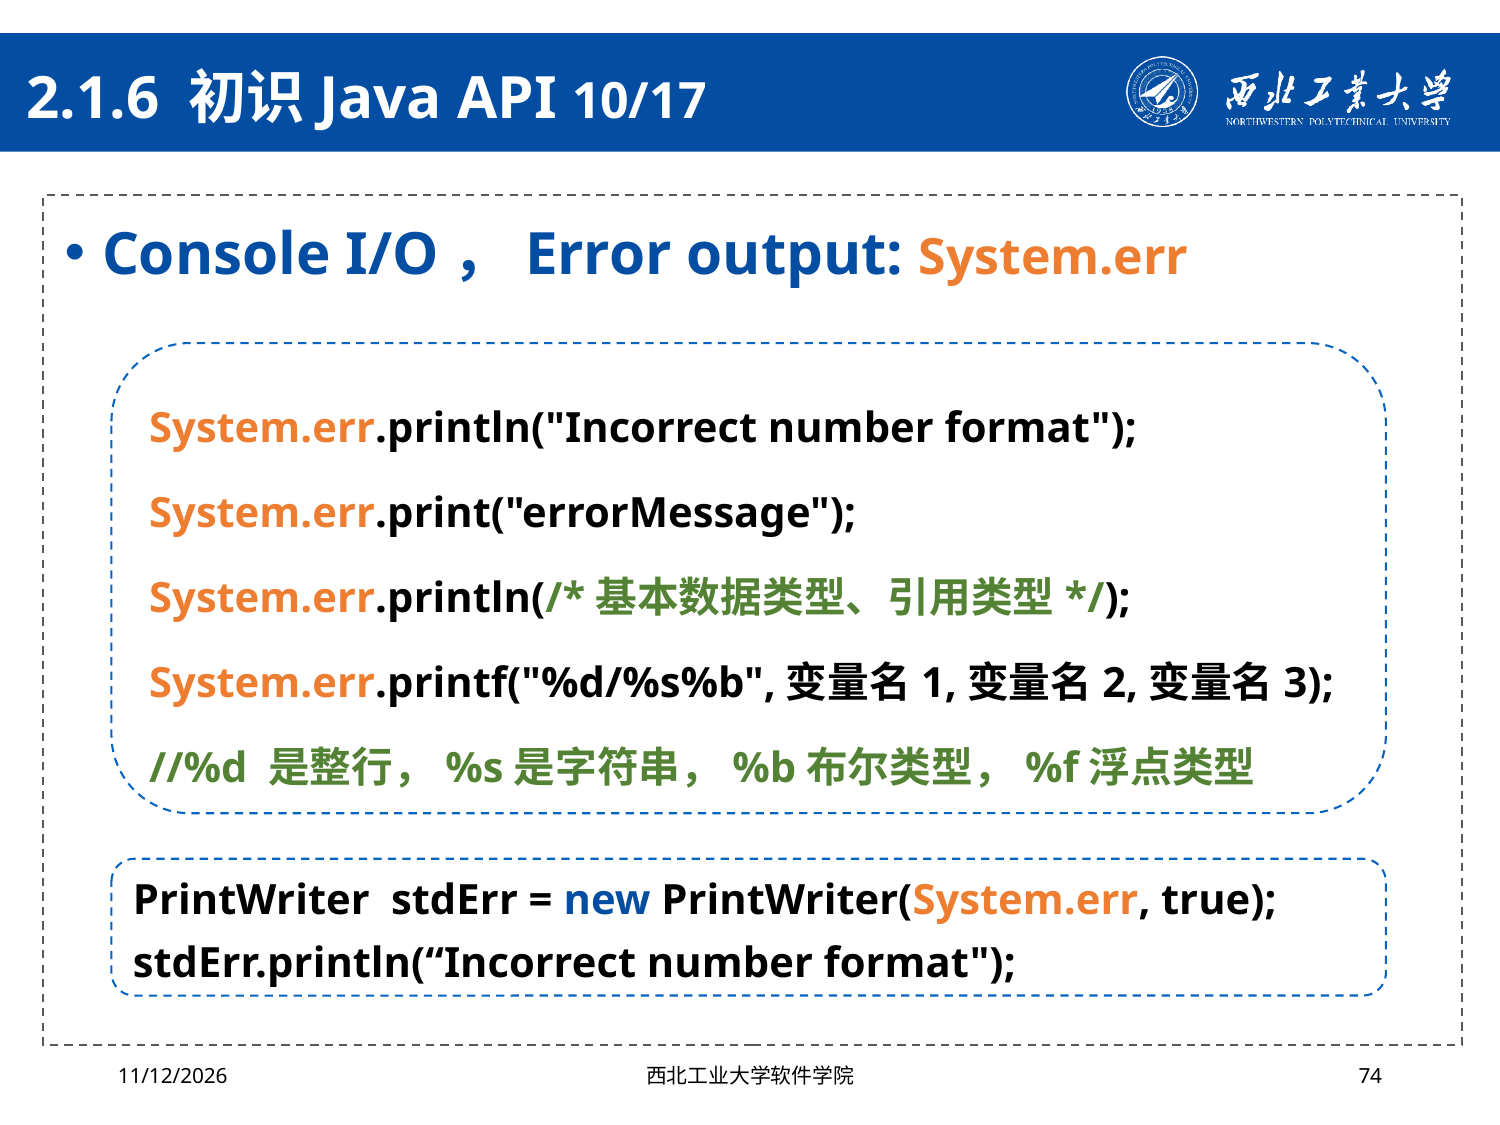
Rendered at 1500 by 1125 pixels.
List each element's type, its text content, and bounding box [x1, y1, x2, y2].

footer 西北工业大学软件学院 [496, 1055, 1004, 1116]
list Console I/O，Error output: System.err [49, 201, 1457, 1036]
text_box System.err.println("Incorrect number format"); System.err.print("errorMessage"); System.err.println(/*基本数据类型、引用类型*/); System.err.printf("%d/%s%b",变量名1,变量名2,变量名3); //%d 是整行，%s是字符串，%b布尔类型，%f浮点类型 [111, 343, 1386, 814]
picture [1226, 68, 1451, 125]
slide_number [103, 1055, 441, 1116]
title 2.1.6 初识Java API 10/17 [11, 49, 1115, 149]
picture [1126, 56, 1198, 127]
slide_number 74 [1059, 1055, 1397, 1116]
text_box PrintWriter stdErr = new PrintWriter(System.err, true); stdErr.println(“Incorrect number format"); [111, 858, 1386, 996]
